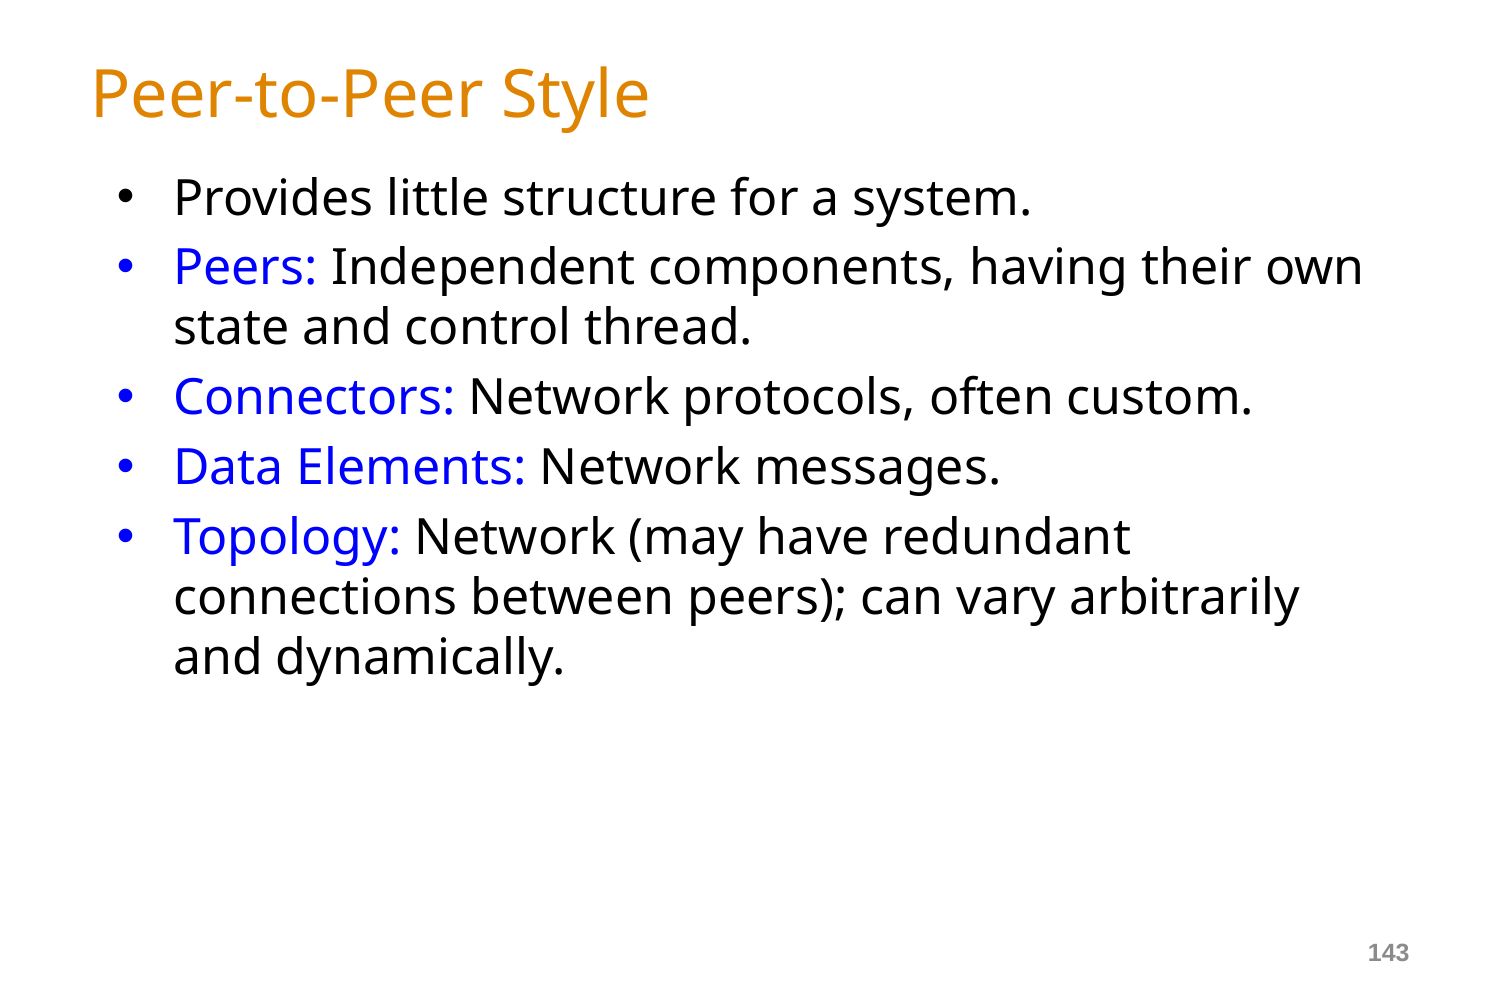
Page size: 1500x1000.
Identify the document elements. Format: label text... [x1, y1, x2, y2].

title Peer-to-Peer Style [75, 40, 1425, 142]
list Provides little structure for a system. Peers: Independent components, having their own state and control thread. Connectors: Network protocols, often custom. Data Elements: Network messages. Topology: Network (may have redundant connections between peers); can vary arbitrarily and dynamically. [101, 157, 1388, 878]
slide_number 143 [1074, 926, 1425, 981]
